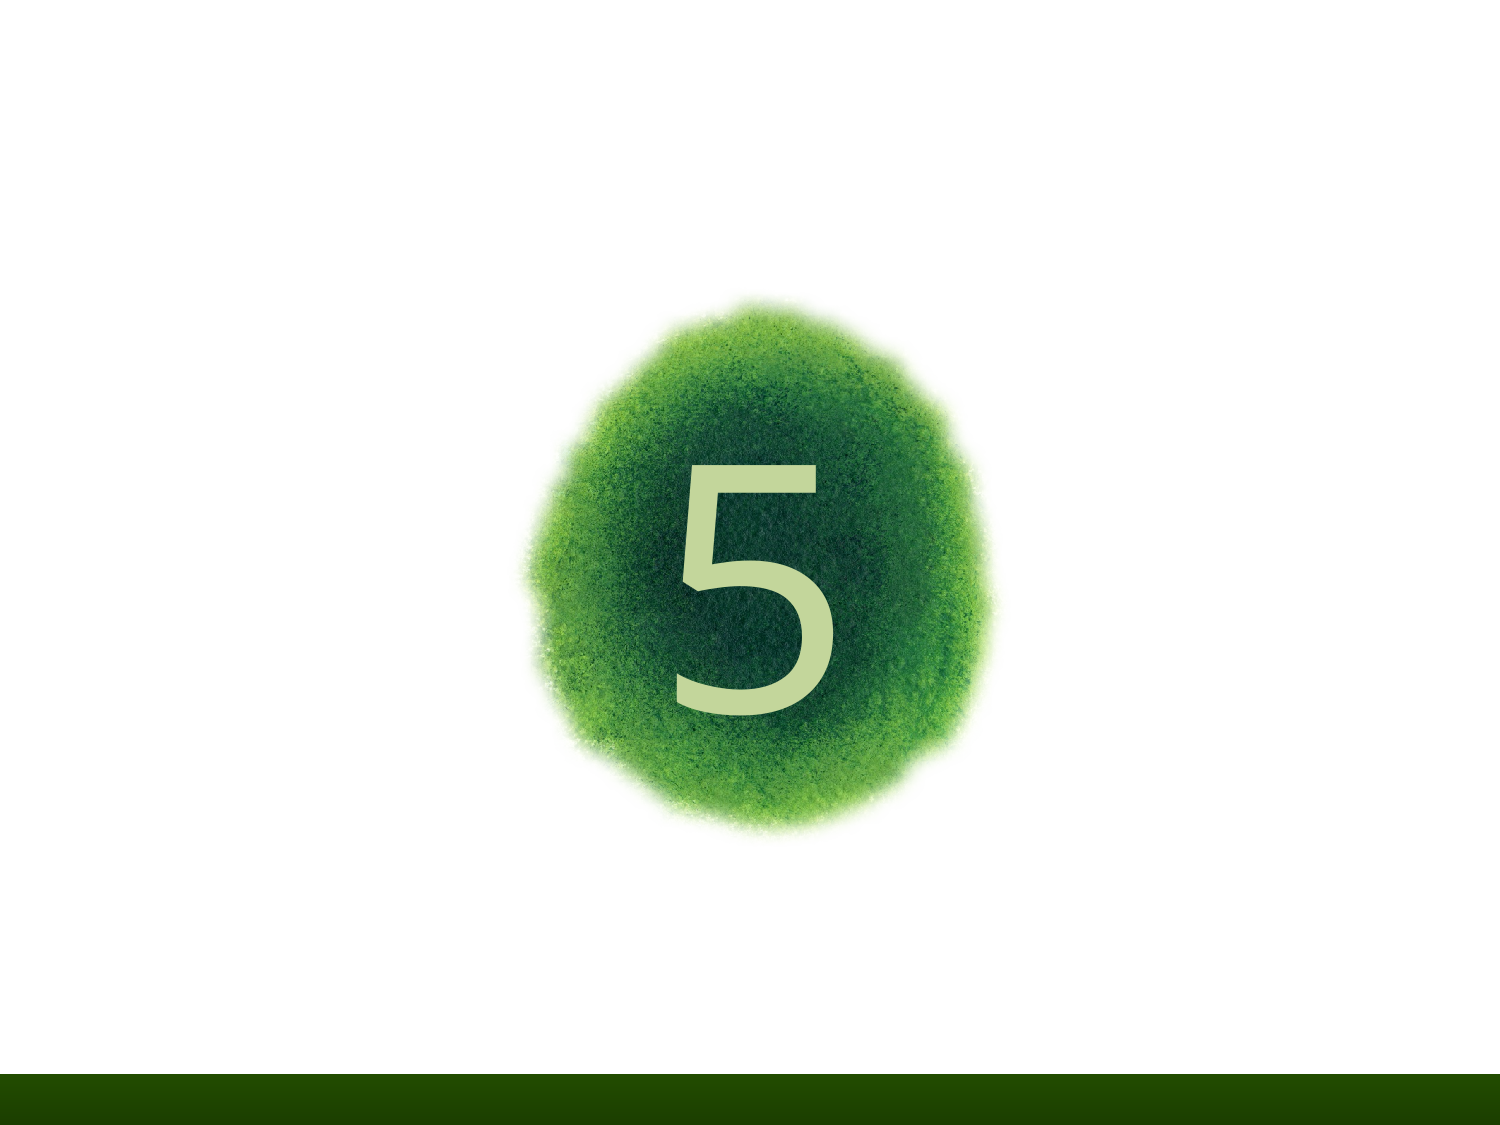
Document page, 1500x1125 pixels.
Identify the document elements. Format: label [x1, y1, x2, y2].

text_box [0, 1072, 1500, 1125]
text_box [443, 188, 1058, 931]
